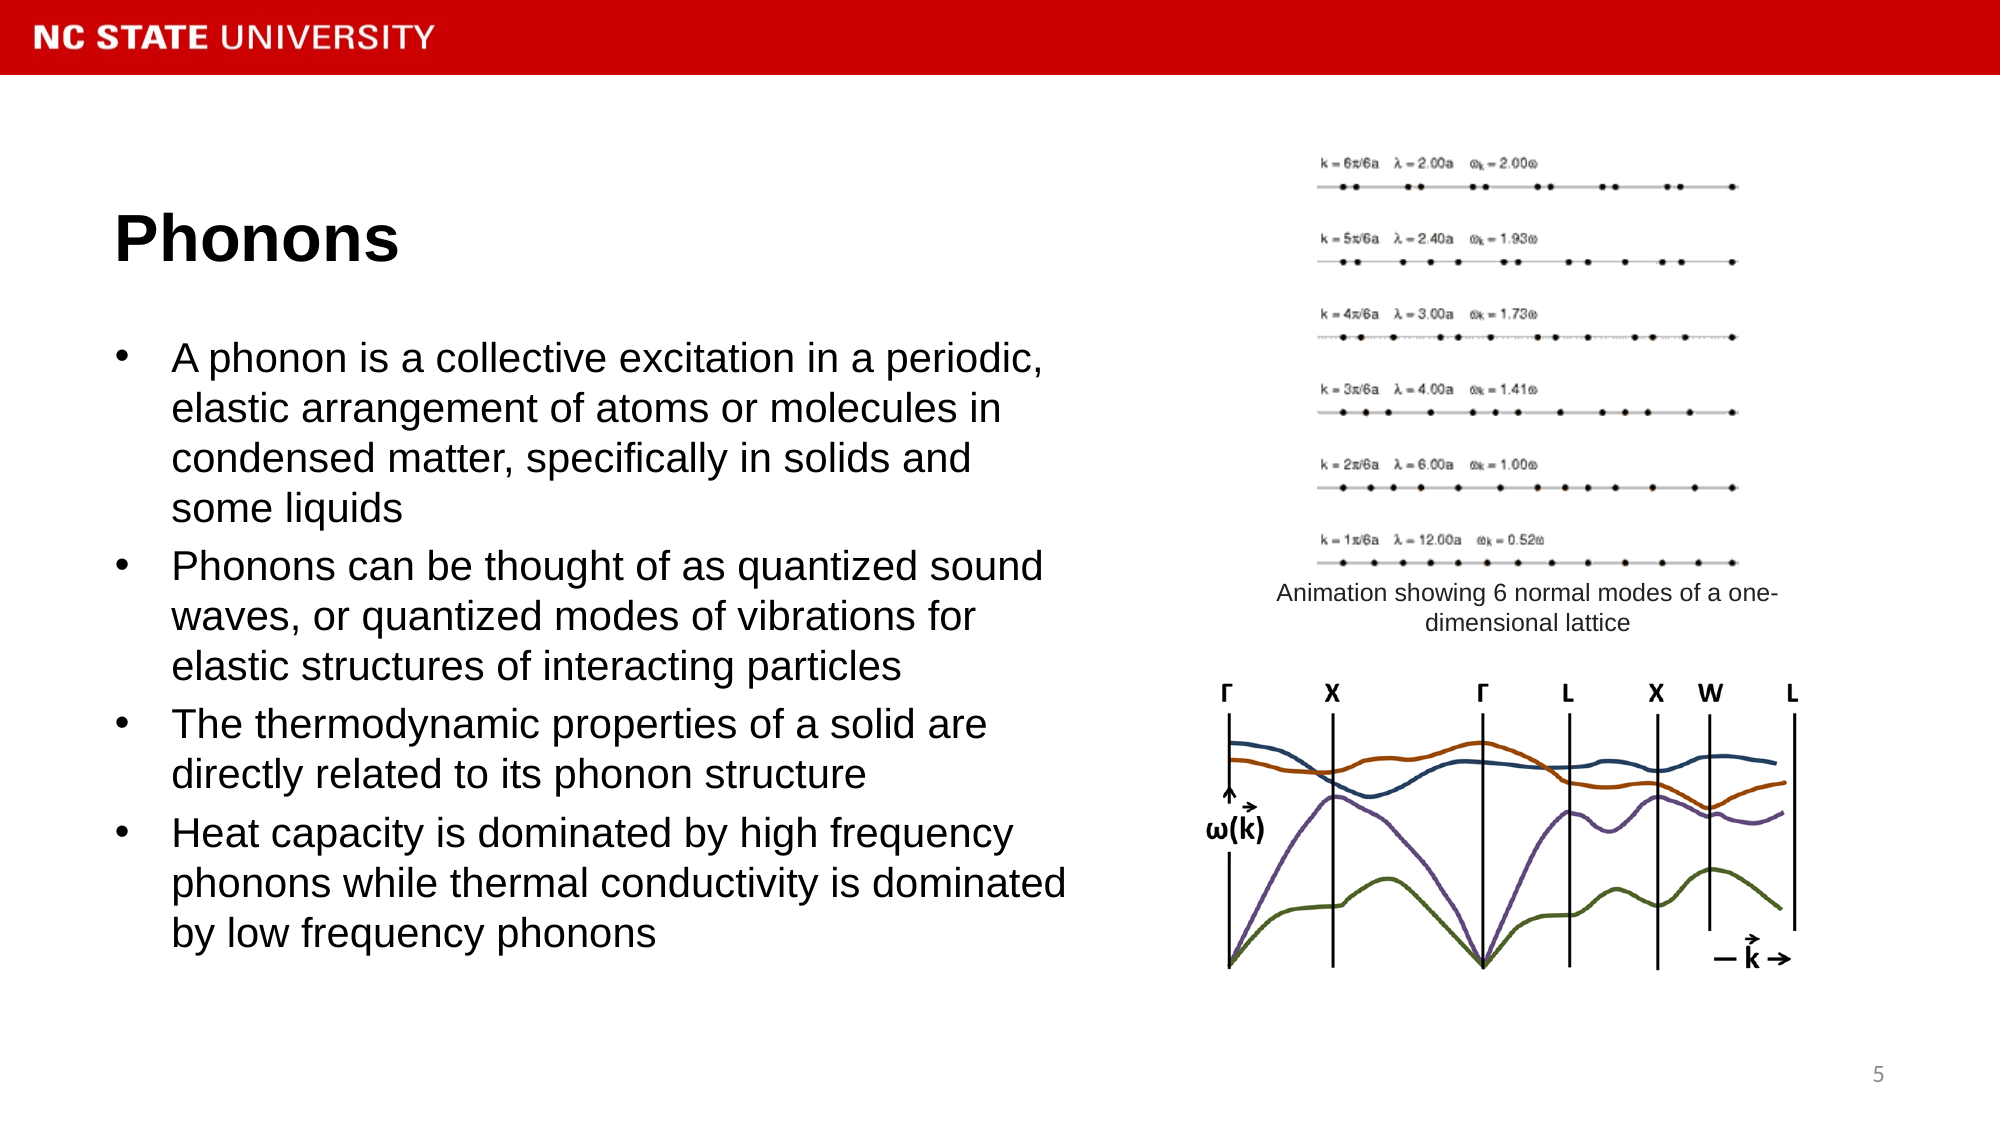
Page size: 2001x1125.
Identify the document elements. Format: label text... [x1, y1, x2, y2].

list A phonon is a collective excitation in a periodic, elastic arrangement of atoms or molecules in condensed matter, specifically in solids and some liquids Phonons can be thought of as quantized sound waves, or quantized modes of vibrations for elastic structures of interacting particles The thermodynamic properties of a solid are directly related to its phonon structure Heat capacity is dominated by high frequency phonons while thermal conductivity is dominated by low frequency phonons [99, 322, 1100, 1005]
picture [0, 0, 2000, 75]
text_box Animation showing 6 normal modes of a one-dimensional lattice [1226, 569, 1830, 644]
title Phonons [99, 147, 1900, 323]
slide_number 5 [1433, 1042, 1900, 1103]
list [1317, 149, 1739, 571]
picture [1197, 671, 1814, 1006]
